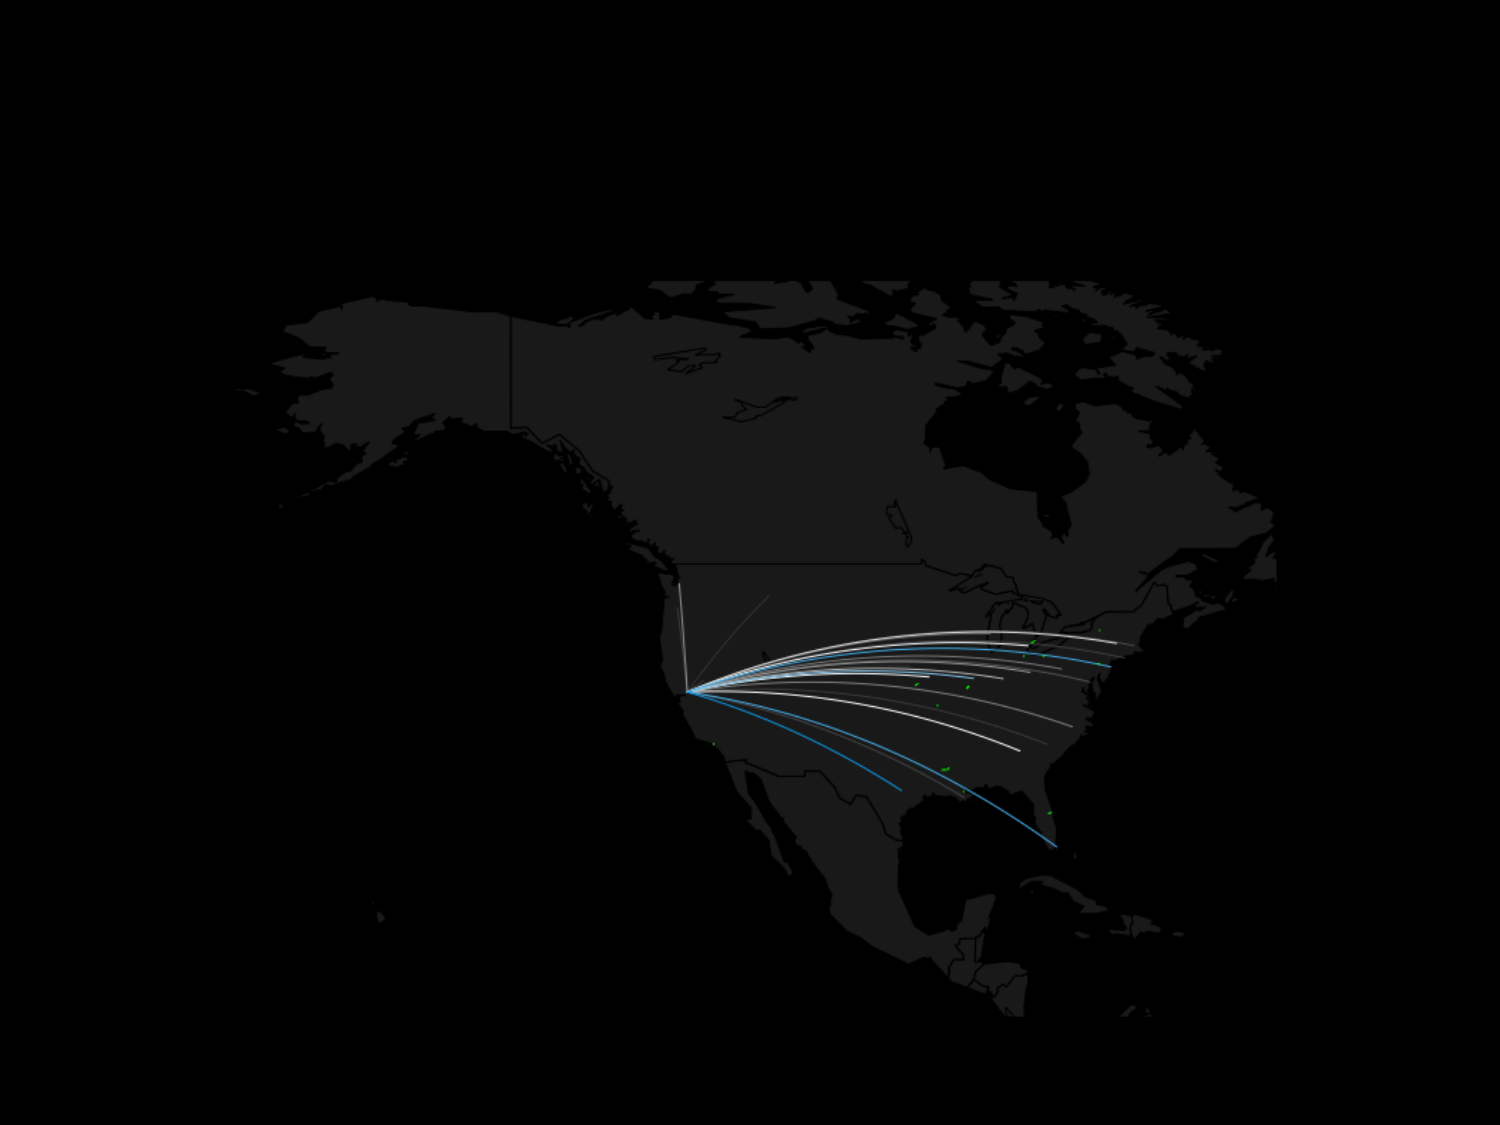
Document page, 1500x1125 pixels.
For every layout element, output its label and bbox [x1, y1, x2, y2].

picture [0, 170, 1500, 1125]
